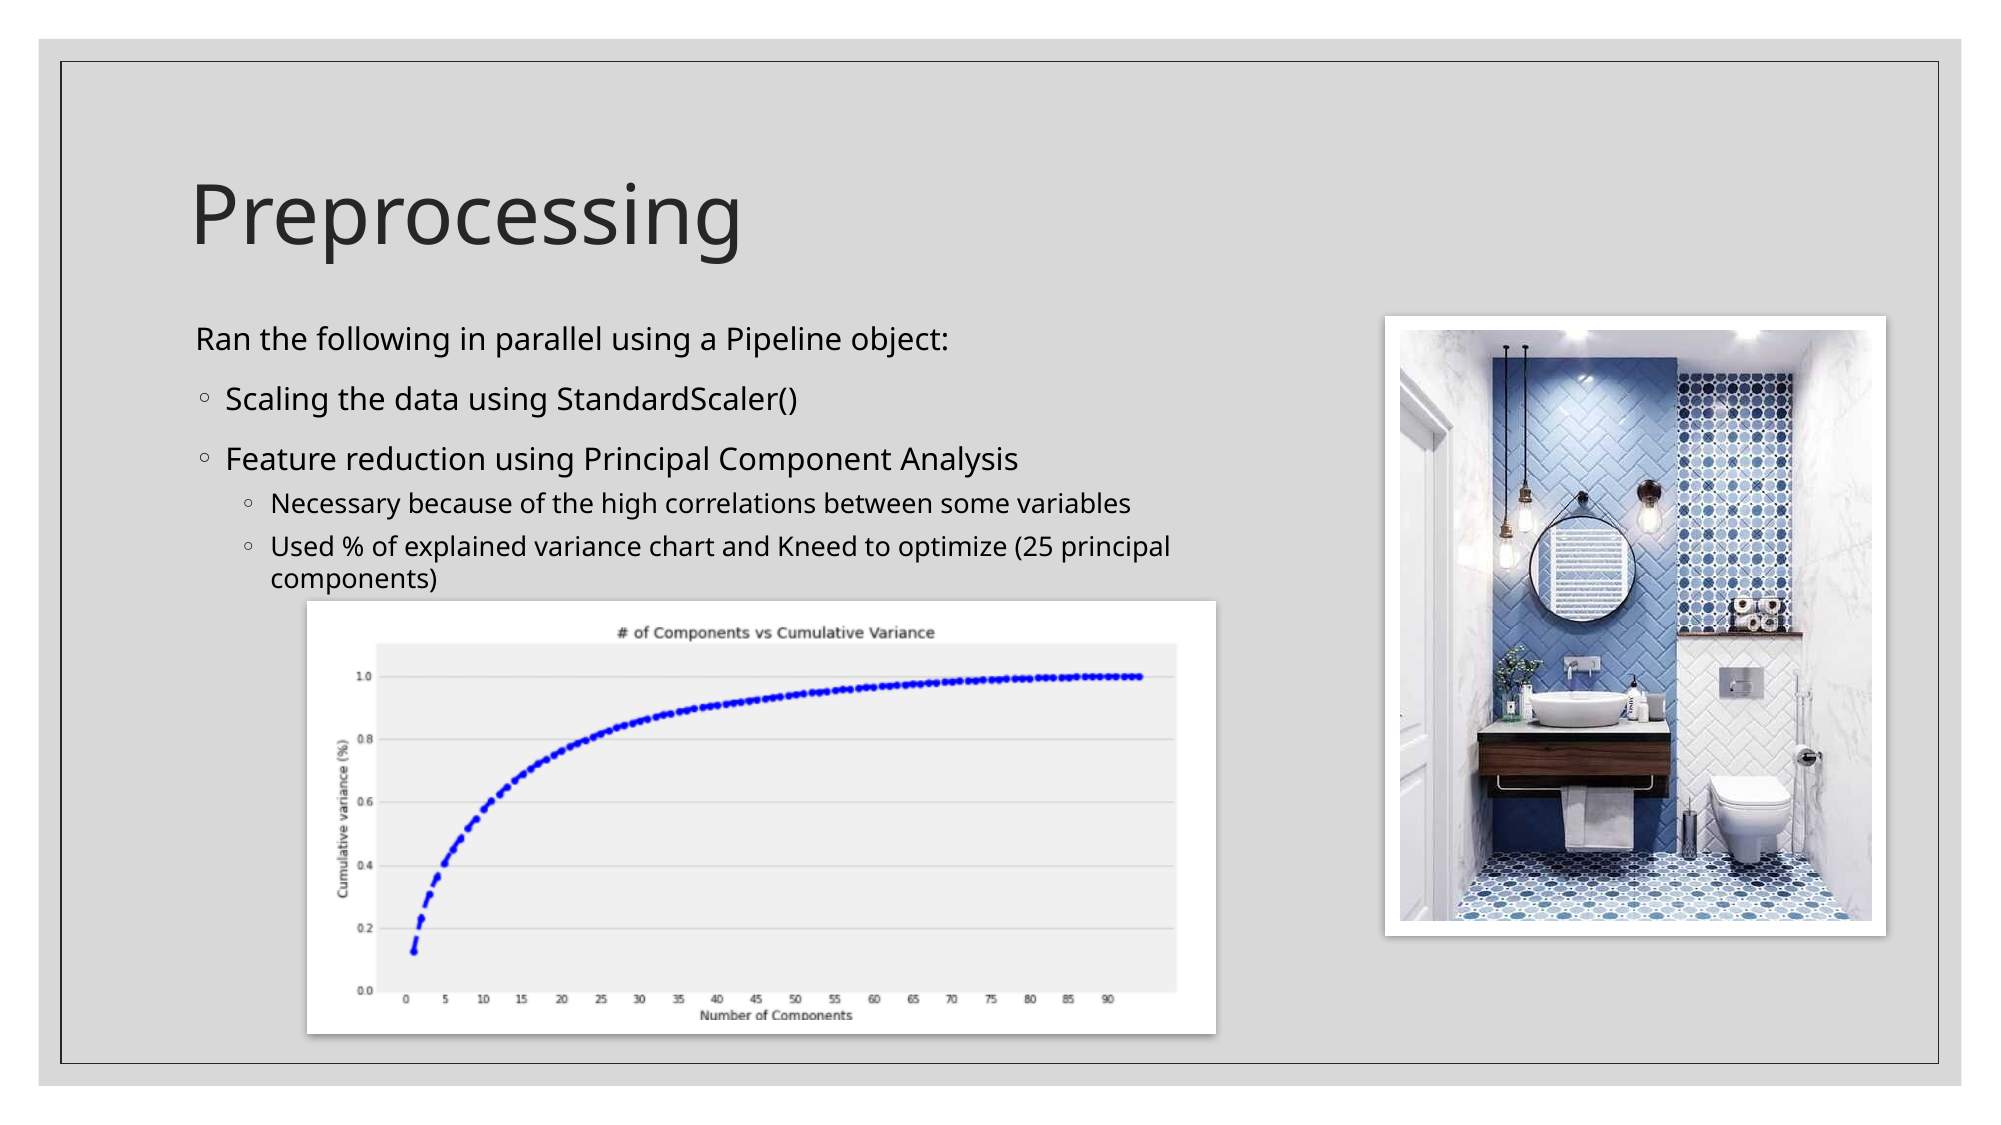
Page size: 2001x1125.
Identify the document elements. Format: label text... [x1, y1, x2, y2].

list Ran the following in parallel using a Pipeline object: Scaling the data using StandardScaler() Feature reduction using Principal Component Analysis Necessary because of the high correlations between some variables Used % of explained variance chart and Kneed to optimize (25 principal components) [180, 307, 1353, 606]
picture [1399, 330, 1872, 922]
title Preprocessing [174, 105, 1825, 331]
picture [321, 615, 1202, 1020]
